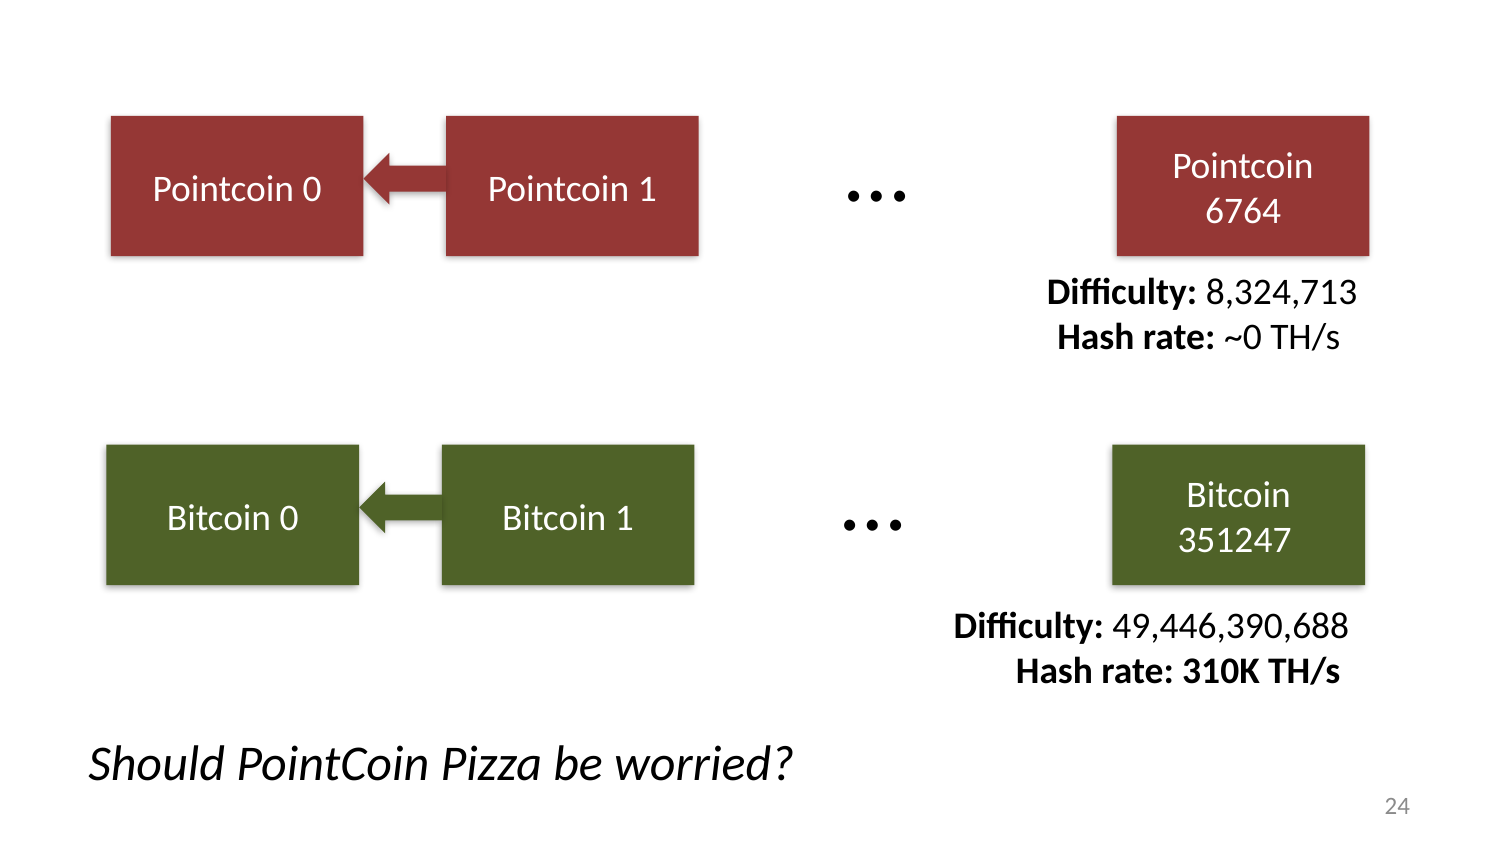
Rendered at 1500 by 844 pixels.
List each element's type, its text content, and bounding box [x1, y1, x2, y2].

text_box Pointcoin 1 [445, 115, 700, 257]
text_box … [831, 102, 924, 228]
text_box [358, 480, 443, 535]
text_box Bitcoin 1 [441, 444, 695, 586]
text_box Difficulty: 49,446,390,688 Hash rate: 310K TH/s [938, 593, 1364, 699]
text_box Difficulty: 8,324,713 Hash rate: ~0 TH/s [1031, 259, 1373, 365]
text_box Should PointCoin Pizza be worried? [73, 722, 811, 798]
text_box Pointcoin 0 [110, 115, 364, 257]
text_box … [826, 431, 920, 556]
text_box [363, 152, 447, 206]
text_box Pointcoin 6764 [1116, 115, 1370, 257]
text_box Bitcoin 0 [106, 444, 360, 586]
text_box Bitcoin 351247 [1112, 444, 1366, 586]
slide_number 23 [1074, 782, 1425, 827]
